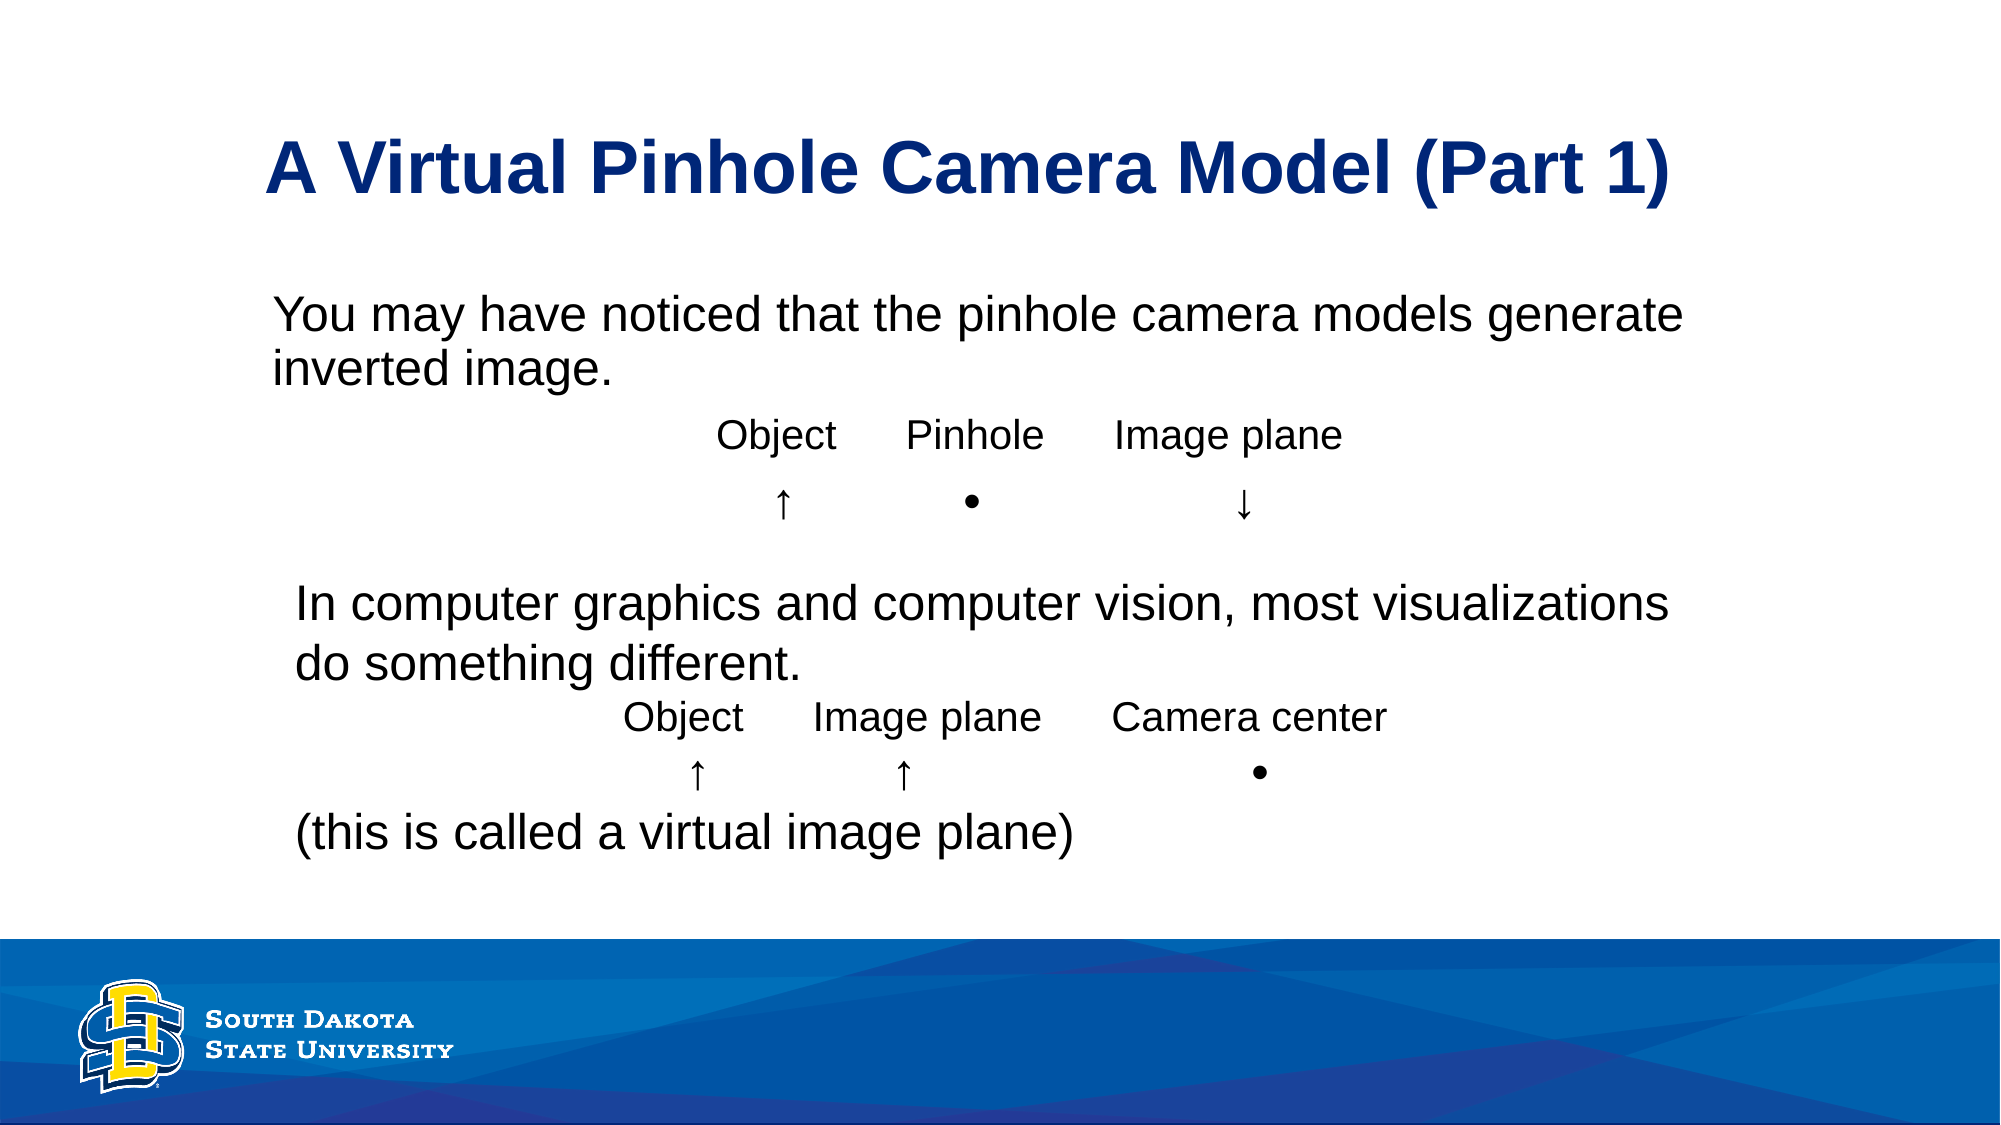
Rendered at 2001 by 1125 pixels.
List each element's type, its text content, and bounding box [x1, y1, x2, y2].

picture [0, 939, 2000, 1123]
list You may have noticed that the pinhole camera models generate inverted image. Object Pinhole Image plane ↑ • ↓ [249, 281, 1750, 563]
text_box In computer graphics and computer vision, most visualizations do something different. Object Image plane Camera center ↑ ↑ • (this is called a virtual image plane) [280, 562, 1731, 928]
title A Virtual Pinhole Camera Model (Part 1) [249, 75, 1750, 217]
